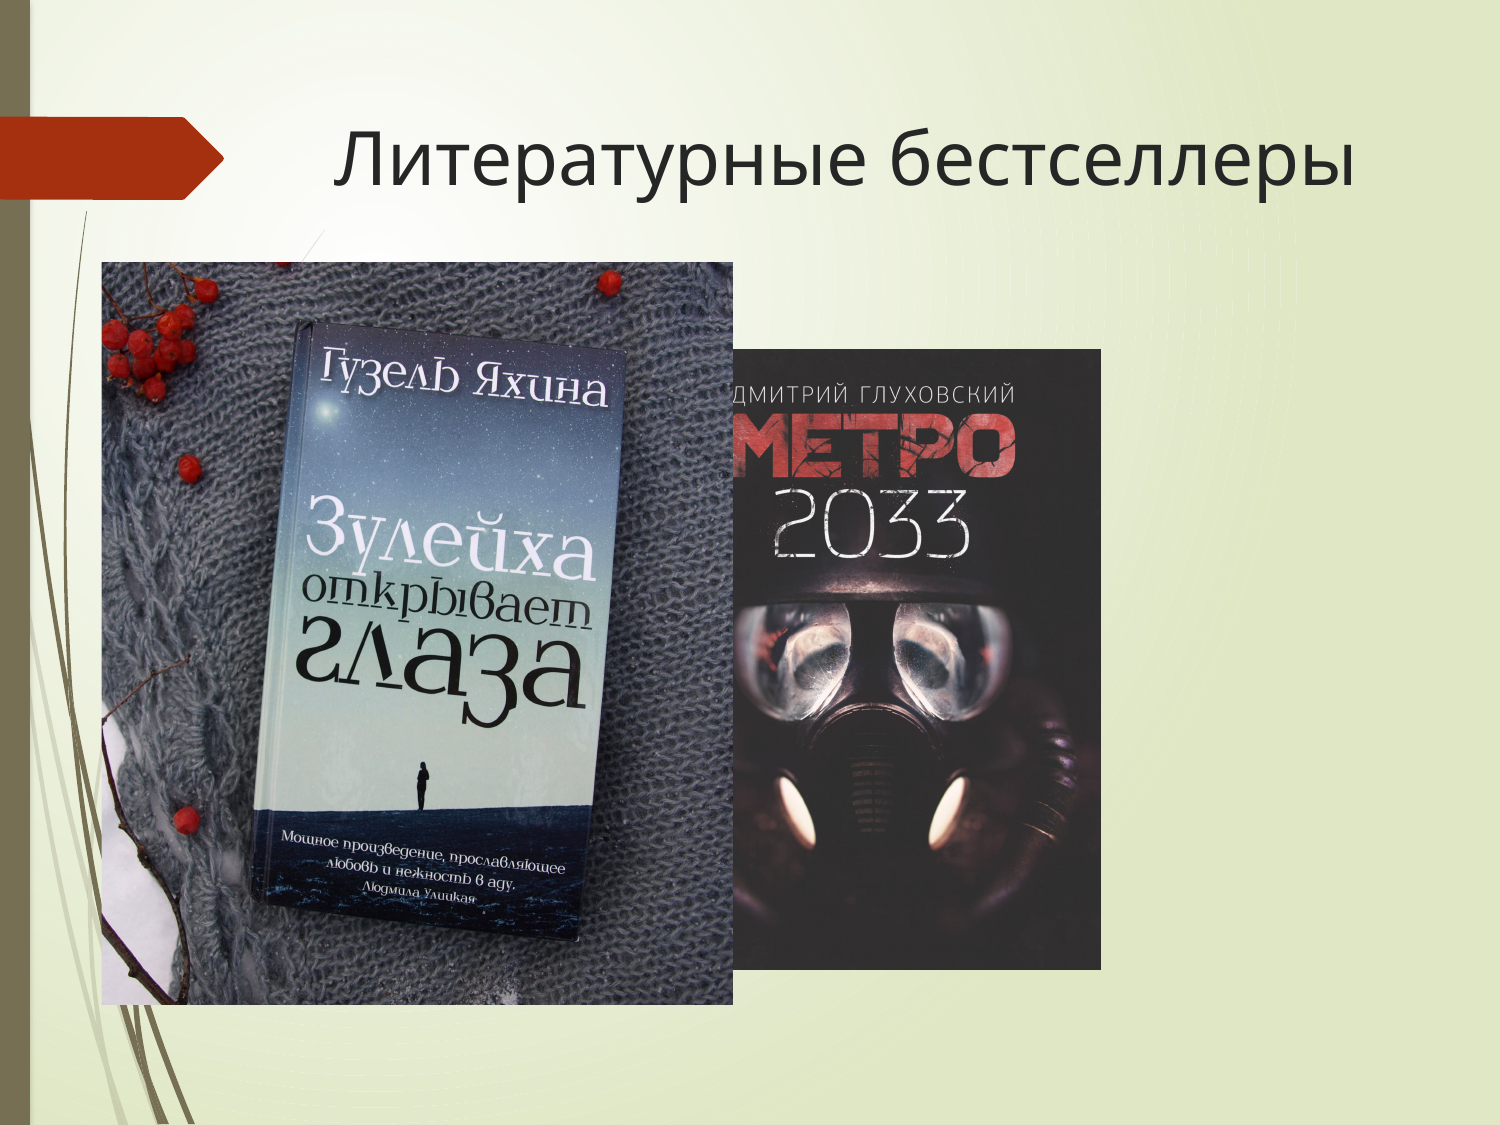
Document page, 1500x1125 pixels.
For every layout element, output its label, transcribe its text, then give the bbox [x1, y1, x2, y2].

picture [101, 262, 734, 1006]
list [738, 349, 1101, 971]
title Литературные бестселлеры [319, 102, 1400, 313]
